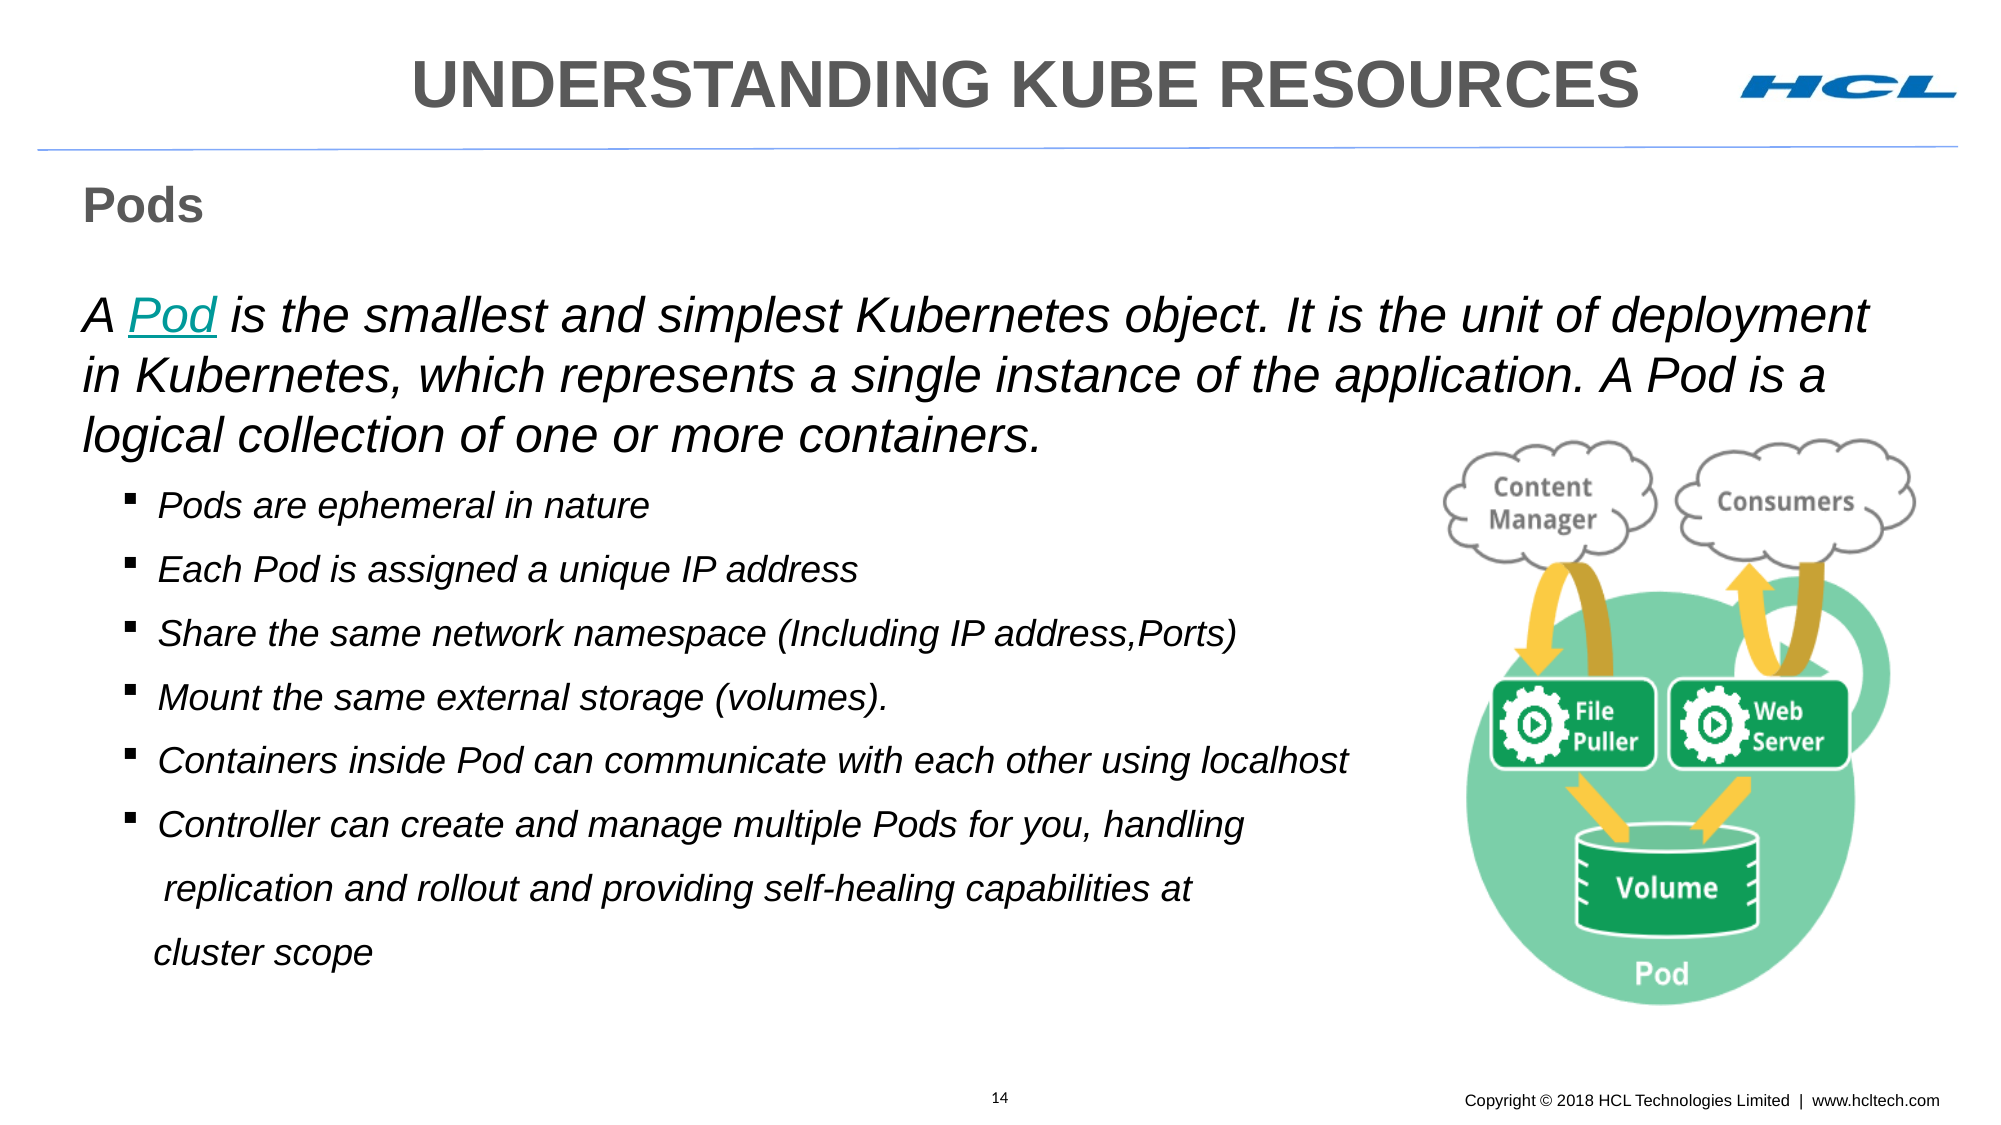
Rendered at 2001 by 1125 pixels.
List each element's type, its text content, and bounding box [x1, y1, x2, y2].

picture [1429, 437, 1943, 1006]
picture [1737, 73, 1959, 102]
list Pods A Pod is the smallest and simplest Kubernetes object. It is the unit of deployment in Kubernetes, which represents a single instance of the application. A Pod is a logical collection of one or more containers. Pods are ephemeral in nature Each Pod is assigned a unique IP address Share the same network namespace (Including IP address,Ports) Mount the same external storage (volumes). Containers inside Pod can communicate with each other using localhost Controller can create and manage multiple Pods for you, handling replication and rollout and providing self-healing capabilities at cluster scope [67, 164, 1923, 1025]
text_box UNDERSTANDING KUBE RESOURCES [396, 33, 1658, 129]
